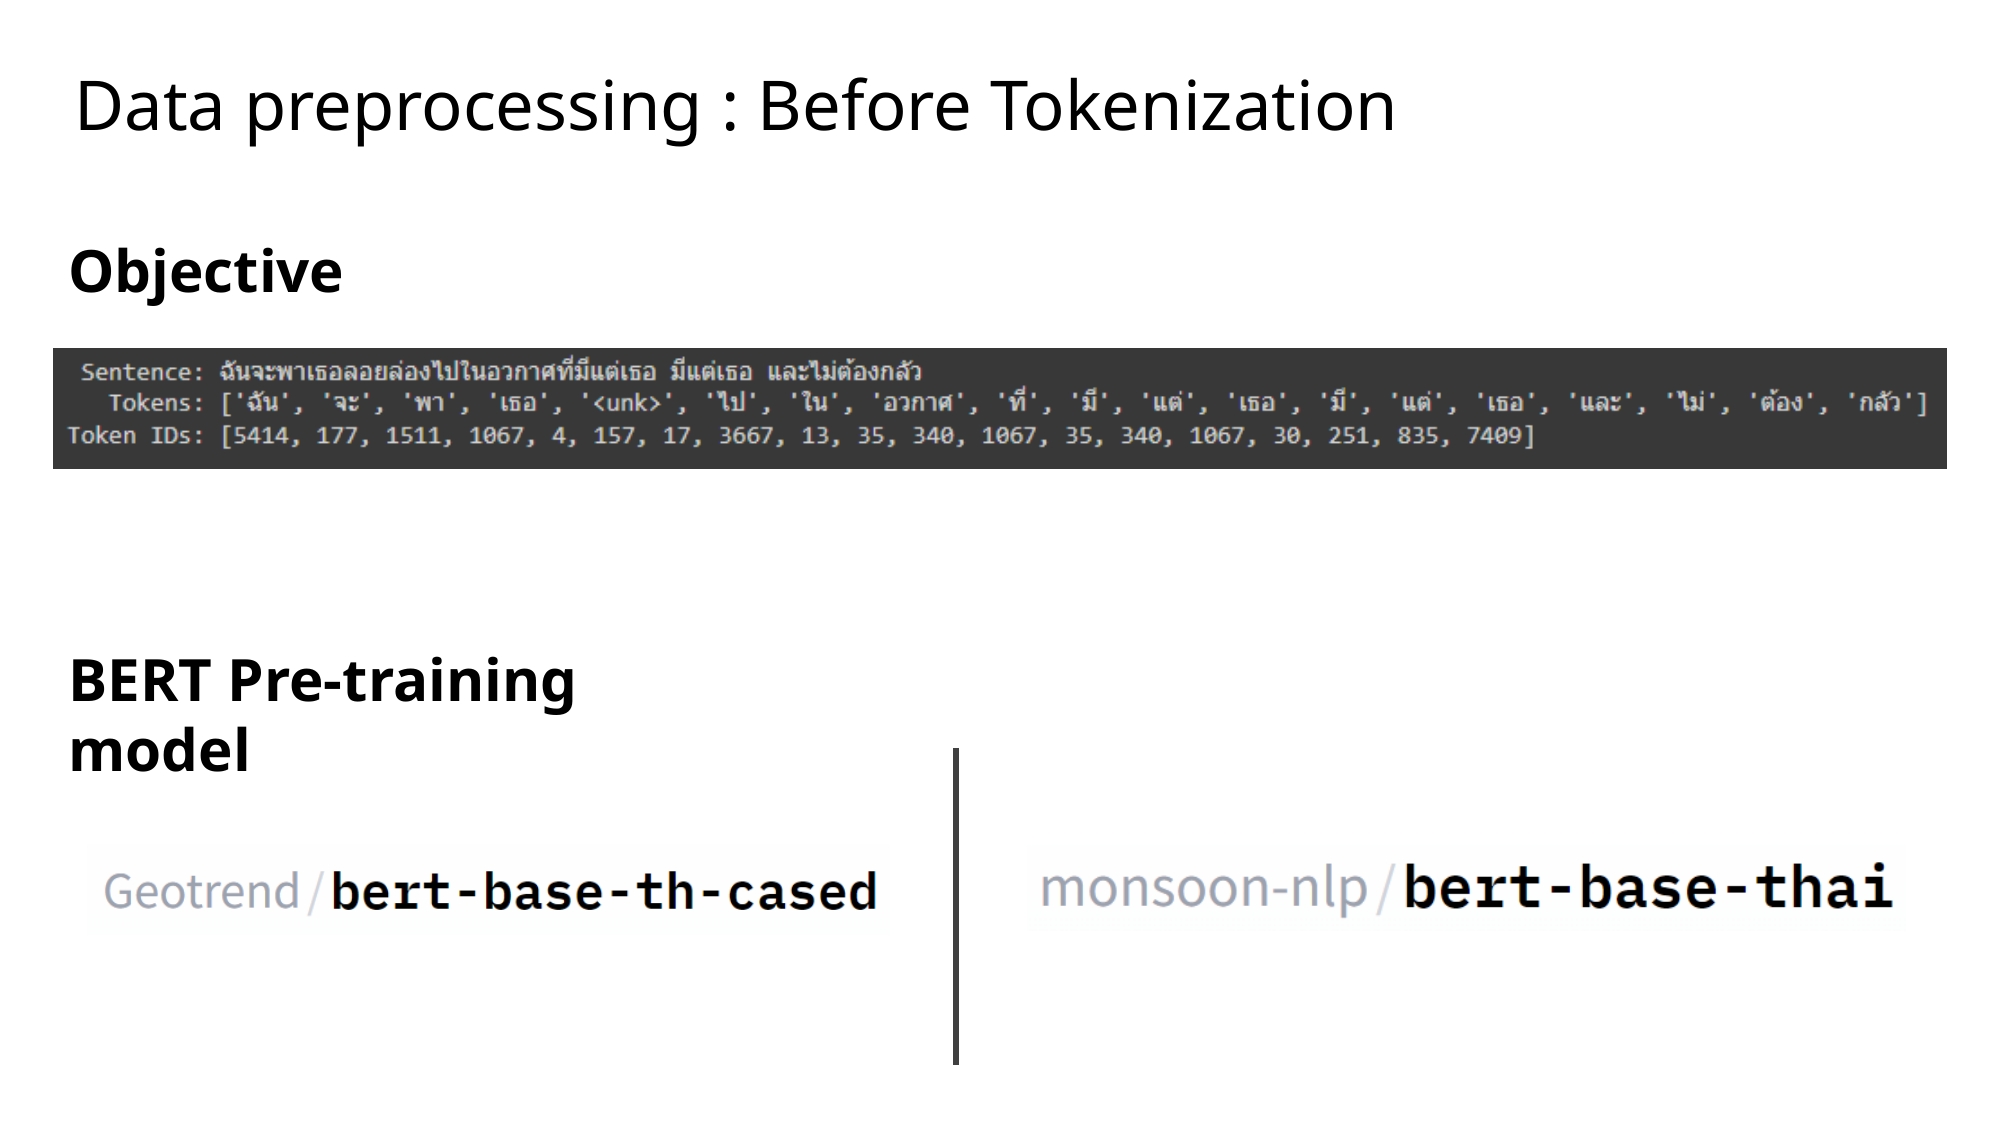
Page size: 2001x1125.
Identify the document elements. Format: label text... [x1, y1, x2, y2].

picture [87, 844, 890, 936]
text_box BERT Pre-training model [53, 635, 628, 791]
picture [1027, 844, 1906, 931]
picture [53, 348, 1947, 469]
text_box Data preprocessing : Before Tokenization [59, 43, 1560, 173]
text_box Objective [53, 226, 628, 312]
